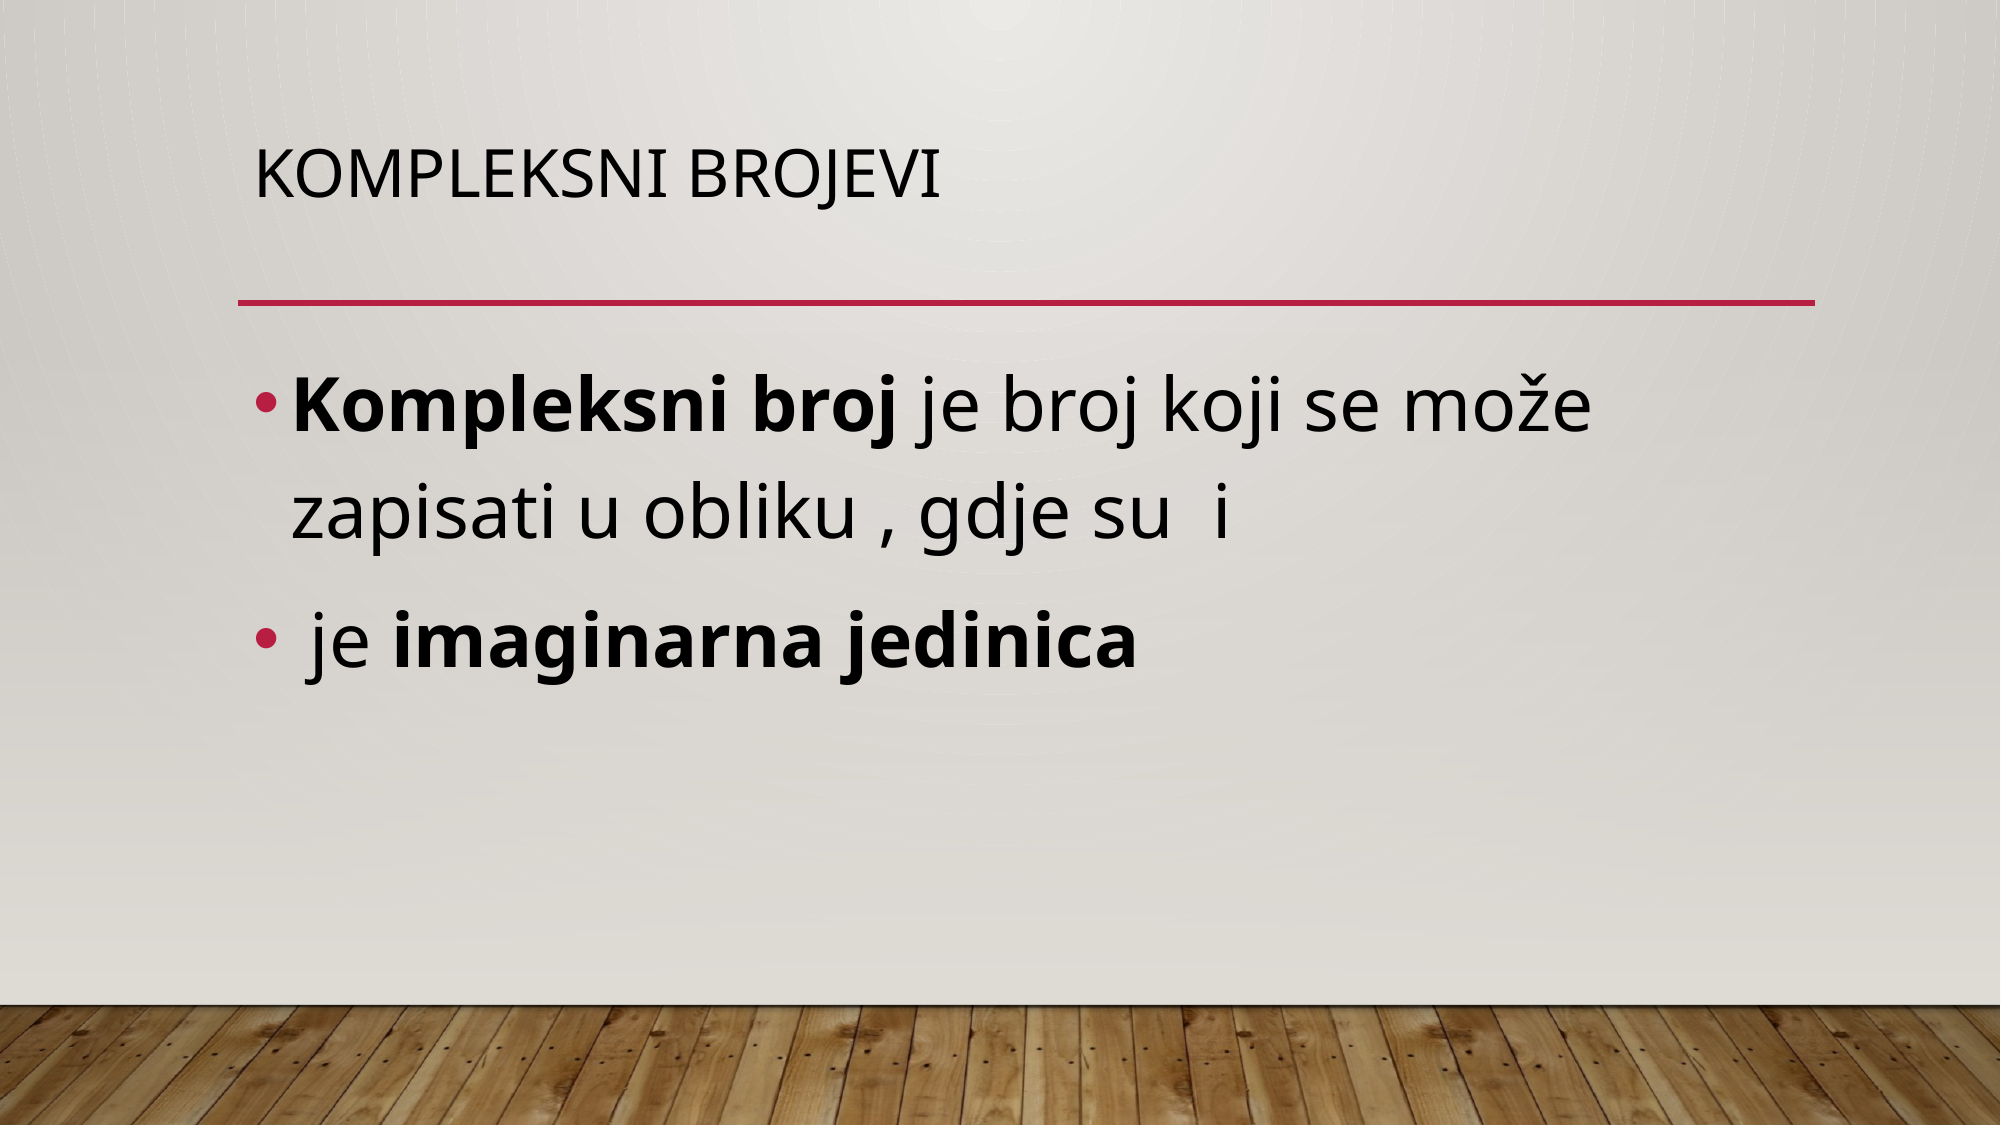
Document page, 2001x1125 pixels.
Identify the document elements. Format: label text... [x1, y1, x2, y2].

picture [0, 1005, 2000, 1125]
title KOMPLEKSNI BROJEVI [238, 131, 1814, 305]
